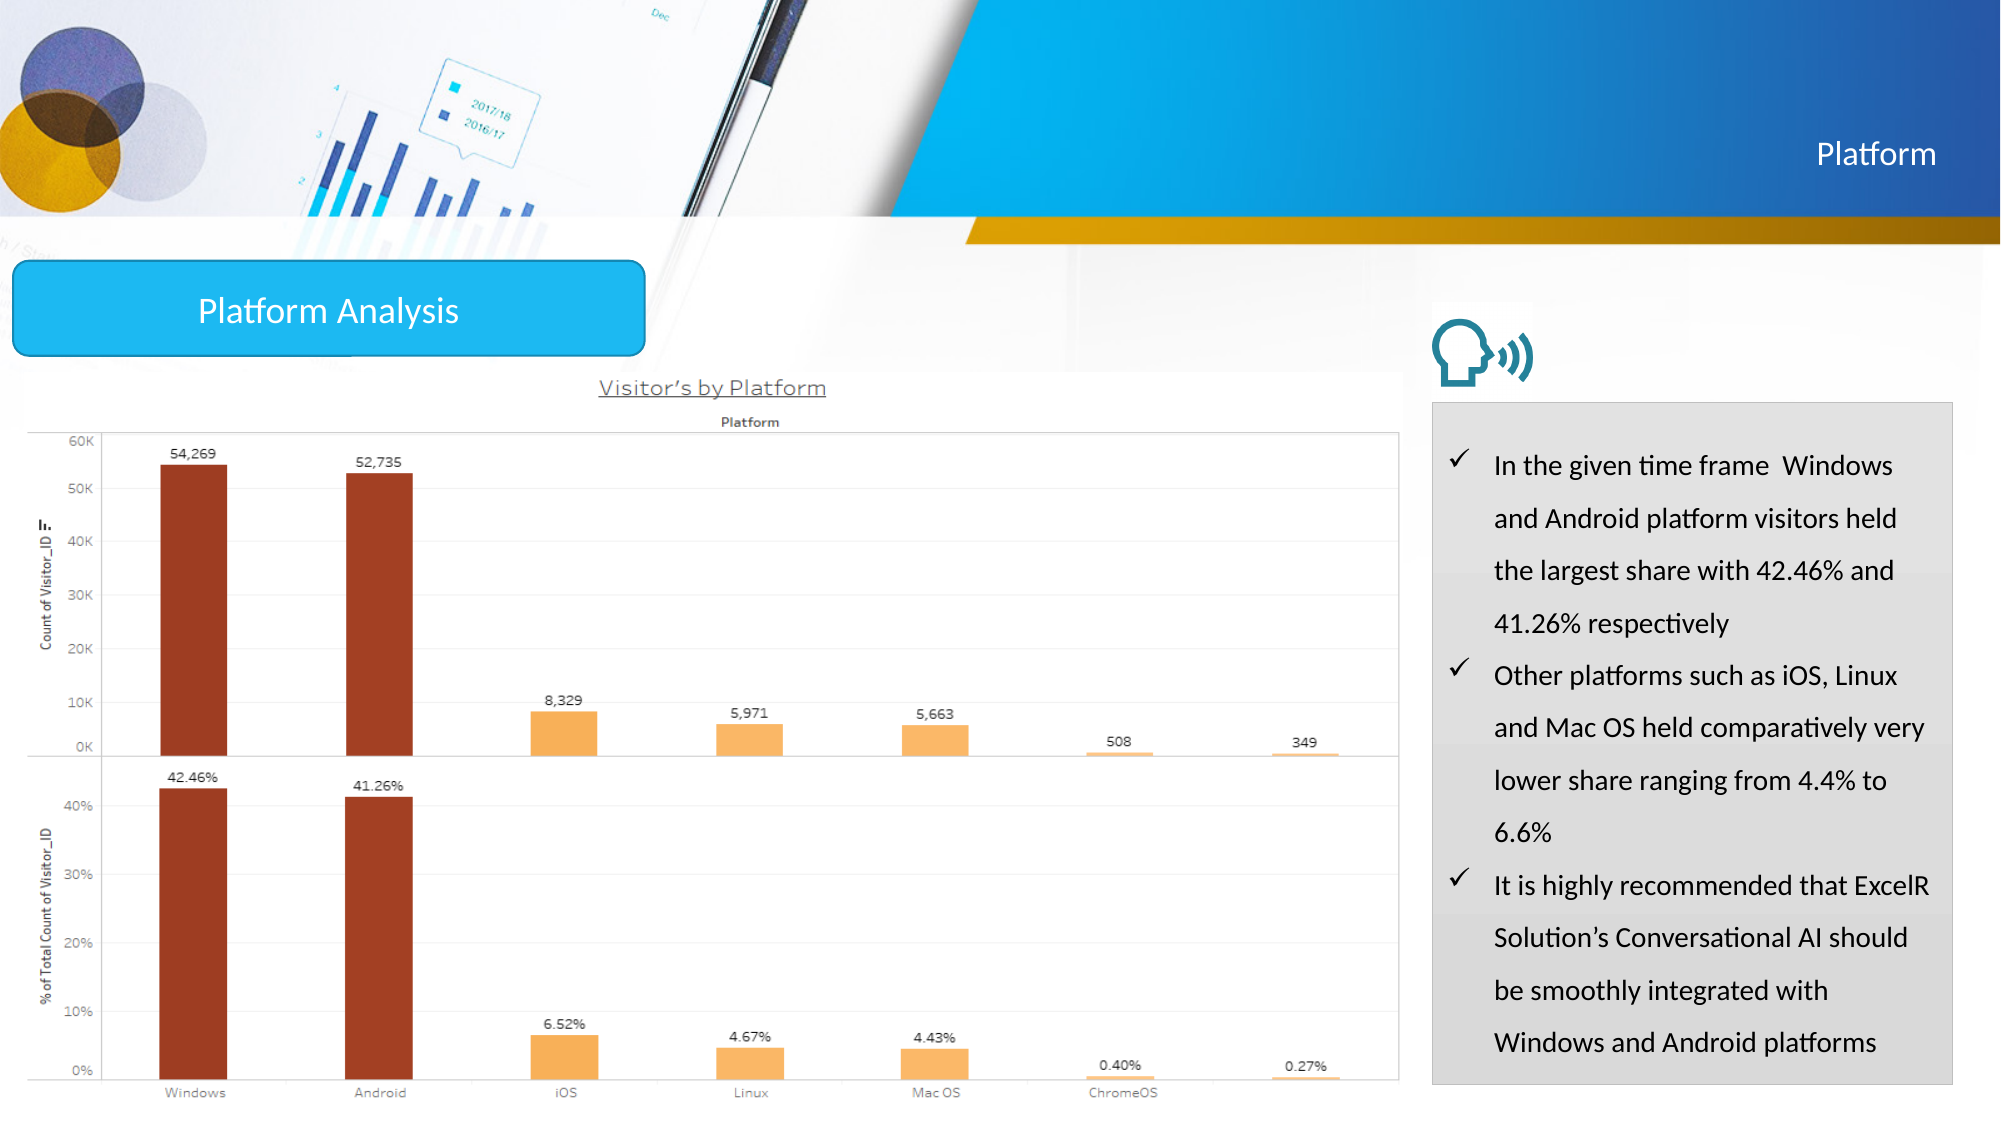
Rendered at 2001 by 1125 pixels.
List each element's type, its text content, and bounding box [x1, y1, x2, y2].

text_box Platform Analysis [13, 260, 645, 356]
title Platform [152, 123, 1953, 231]
text_box In the given time frame Windows and Android platform visitors held the largest share with 42.46% and 41.26% respectively Other platforms such as iOS, Linux and Mac OS held comparatively very lower share ranging from 4.4% to 6.6% It is highly recommended that ExcelR Solution’s Conversational AI should be smoothly integrated with Windows and Android platforms [1432, 402, 1953, 1085]
picture [0, 0, 2001, 1125]
